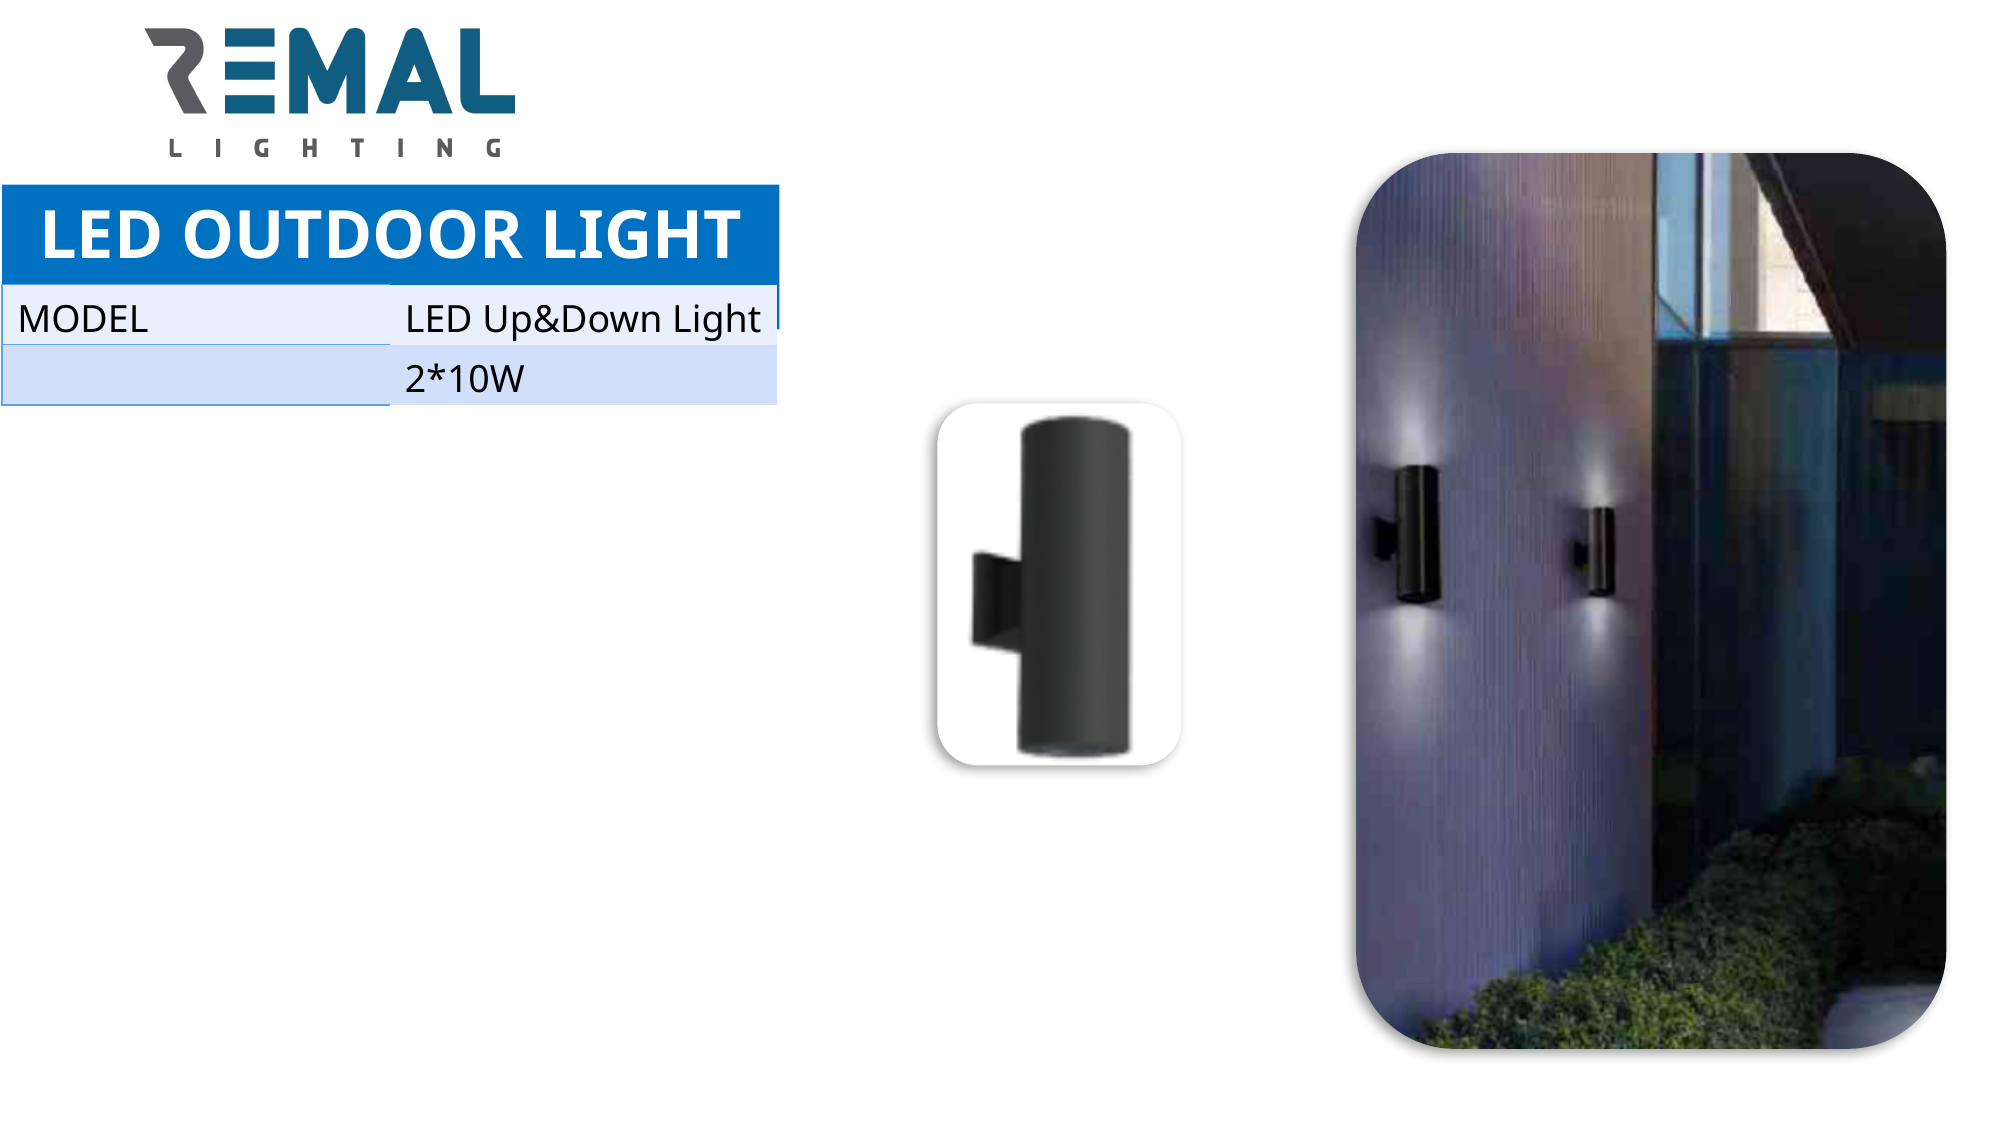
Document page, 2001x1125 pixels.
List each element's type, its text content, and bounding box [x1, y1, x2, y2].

table_header LED Up&Down Light [390, 285, 777, 345]
picture [106, 0, 560, 187]
picture [1355, 152, 1947, 1050]
table_header MODEL [3, 285, 390, 344]
table_cell [3, 345, 390, 404]
table_cell 2*10W [390, 345, 777, 405]
text_box LED OUTDOOR LIGHT [2, 184, 780, 330]
picture [937, 403, 1182, 766]
